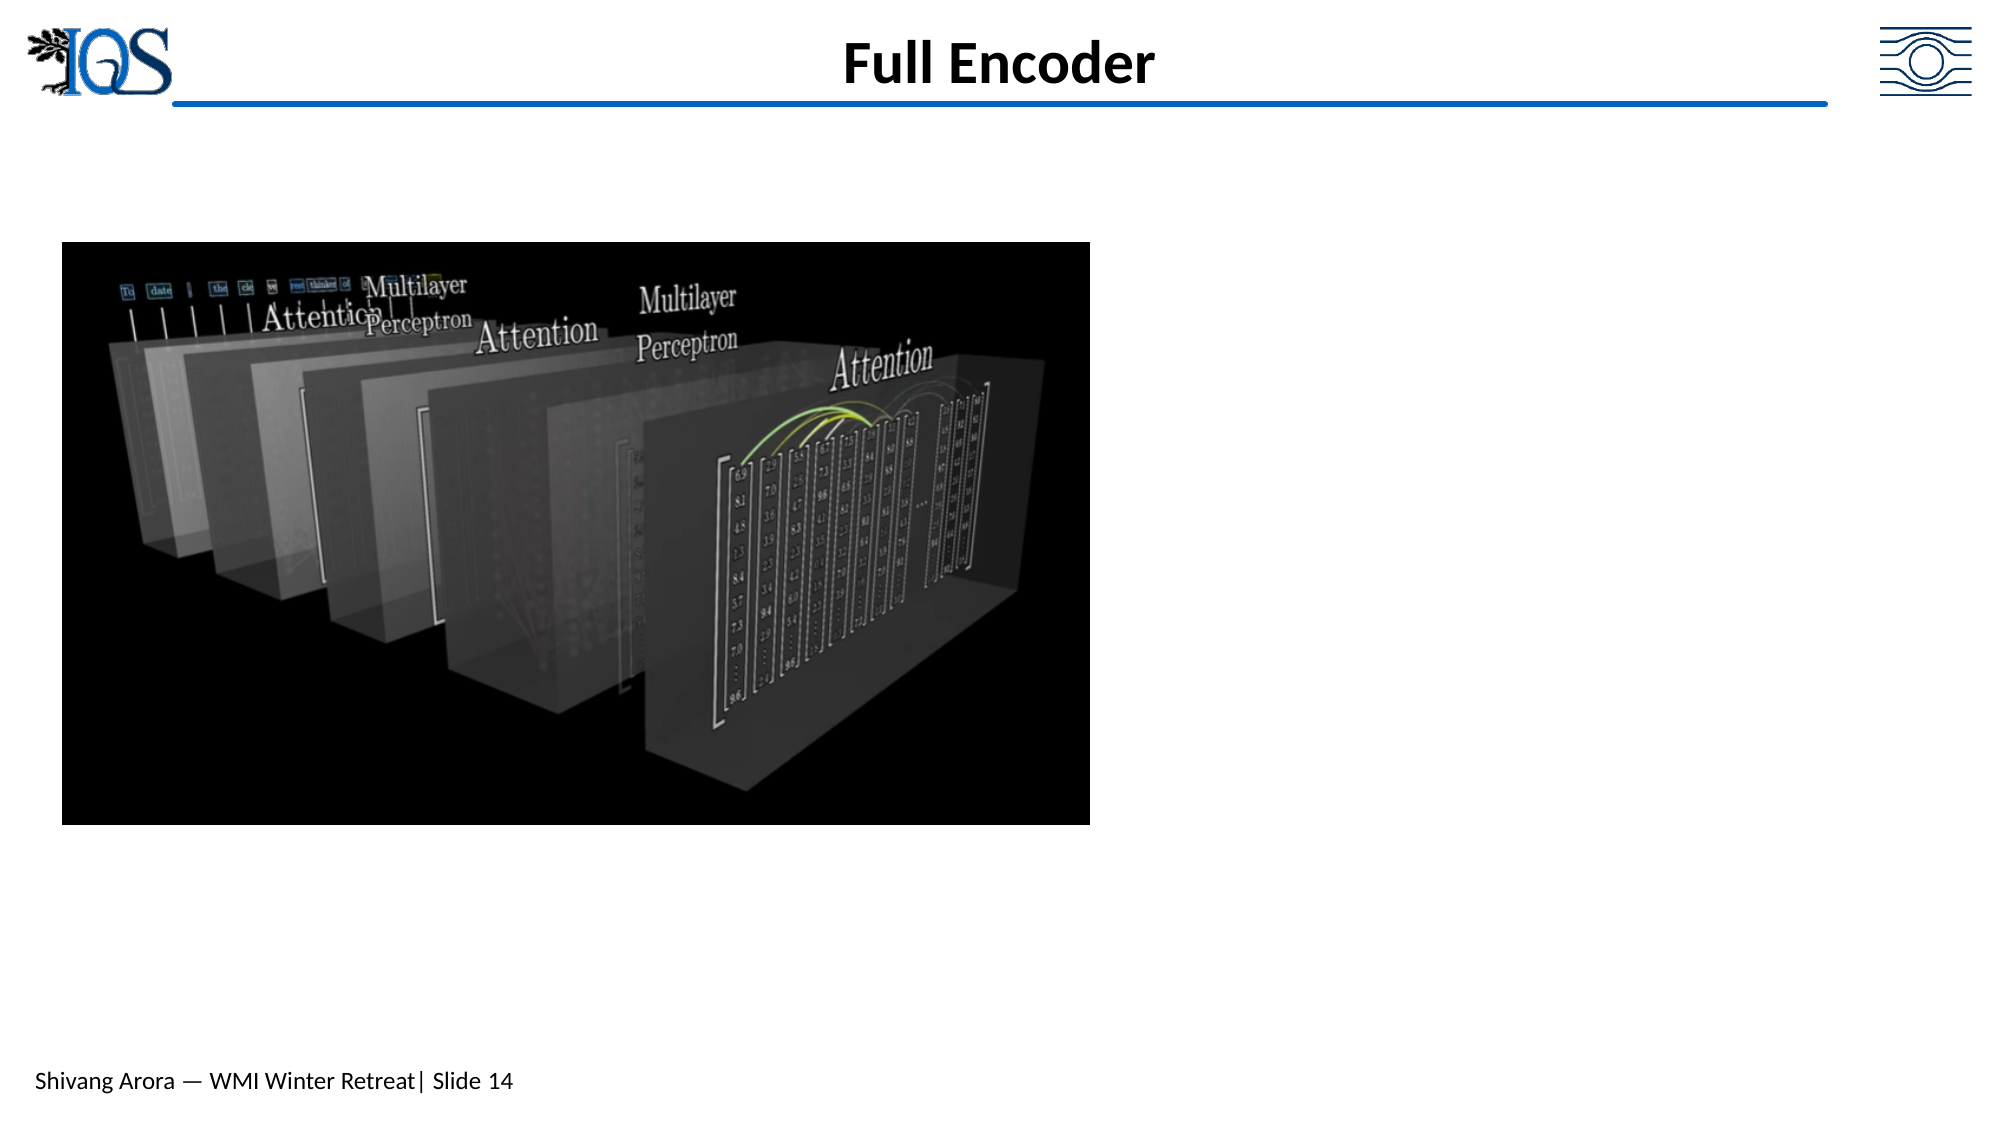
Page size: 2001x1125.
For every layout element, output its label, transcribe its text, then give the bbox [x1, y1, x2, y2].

picture [27, 27, 137, 96]
picture [1880, 27, 1972, 96]
title Full Encoder [137, 22, 1863, 105]
picture [62, 242, 1090, 825]
